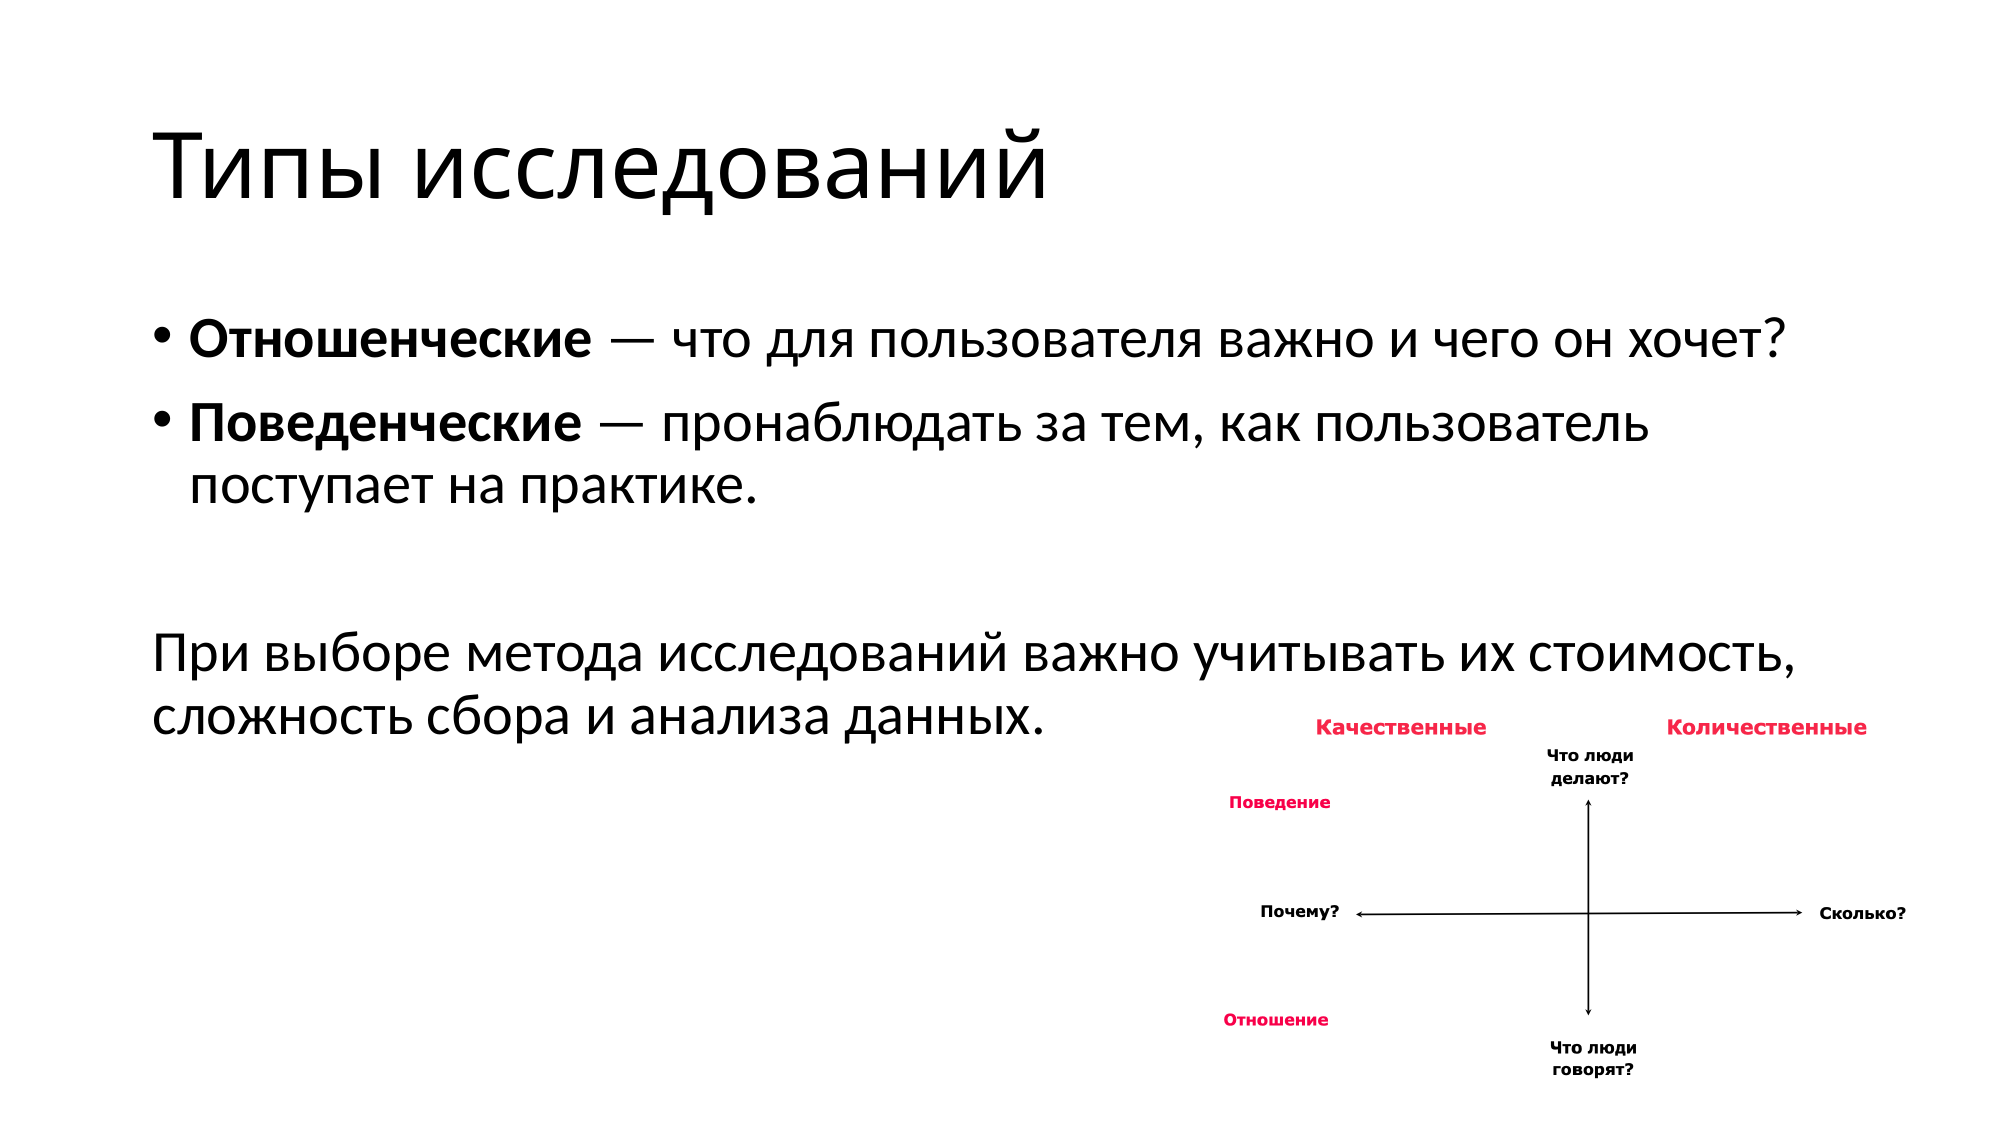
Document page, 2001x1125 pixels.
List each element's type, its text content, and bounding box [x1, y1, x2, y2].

list Отношенческие — что для пользователя важно и чего он хочет? Поведенческие — пронаблюдать за тем, как пользователь поступает на практике. При выборе метода исследований важно учитывать их стоимость, сложность сбора и анализа данных. [137, 299, 1863, 1014]
title Типы исследований [137, 59, 1863, 278]
picture [1198, 693, 1951, 1098]
